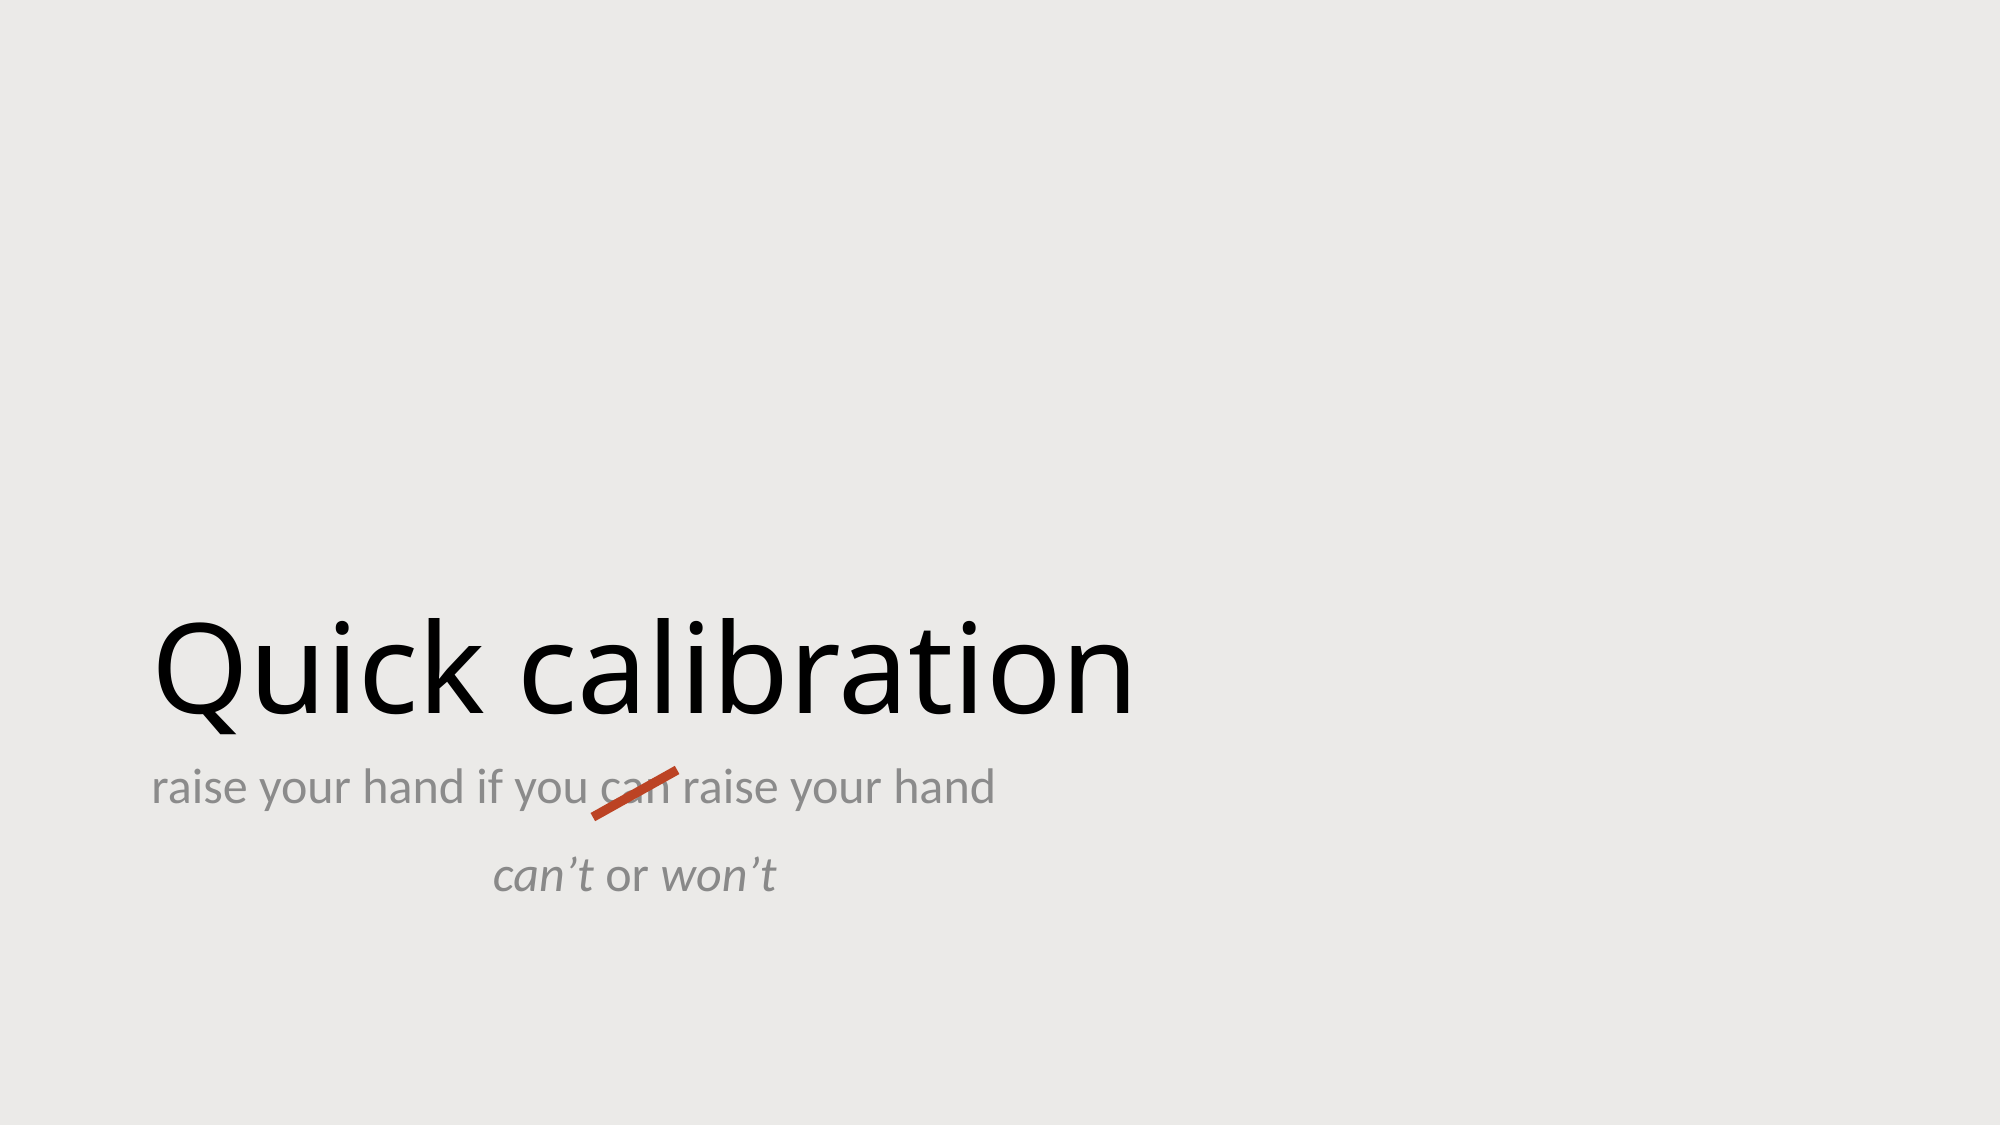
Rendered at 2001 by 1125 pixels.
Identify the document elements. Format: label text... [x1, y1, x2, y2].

text_box can’t or won’t [448, 834, 822, 909]
list raise your hand if you can raise your hand [136, 752, 1862, 999]
title Quick calibration [136, 280, 1862, 749]
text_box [592, 769, 678, 818]
